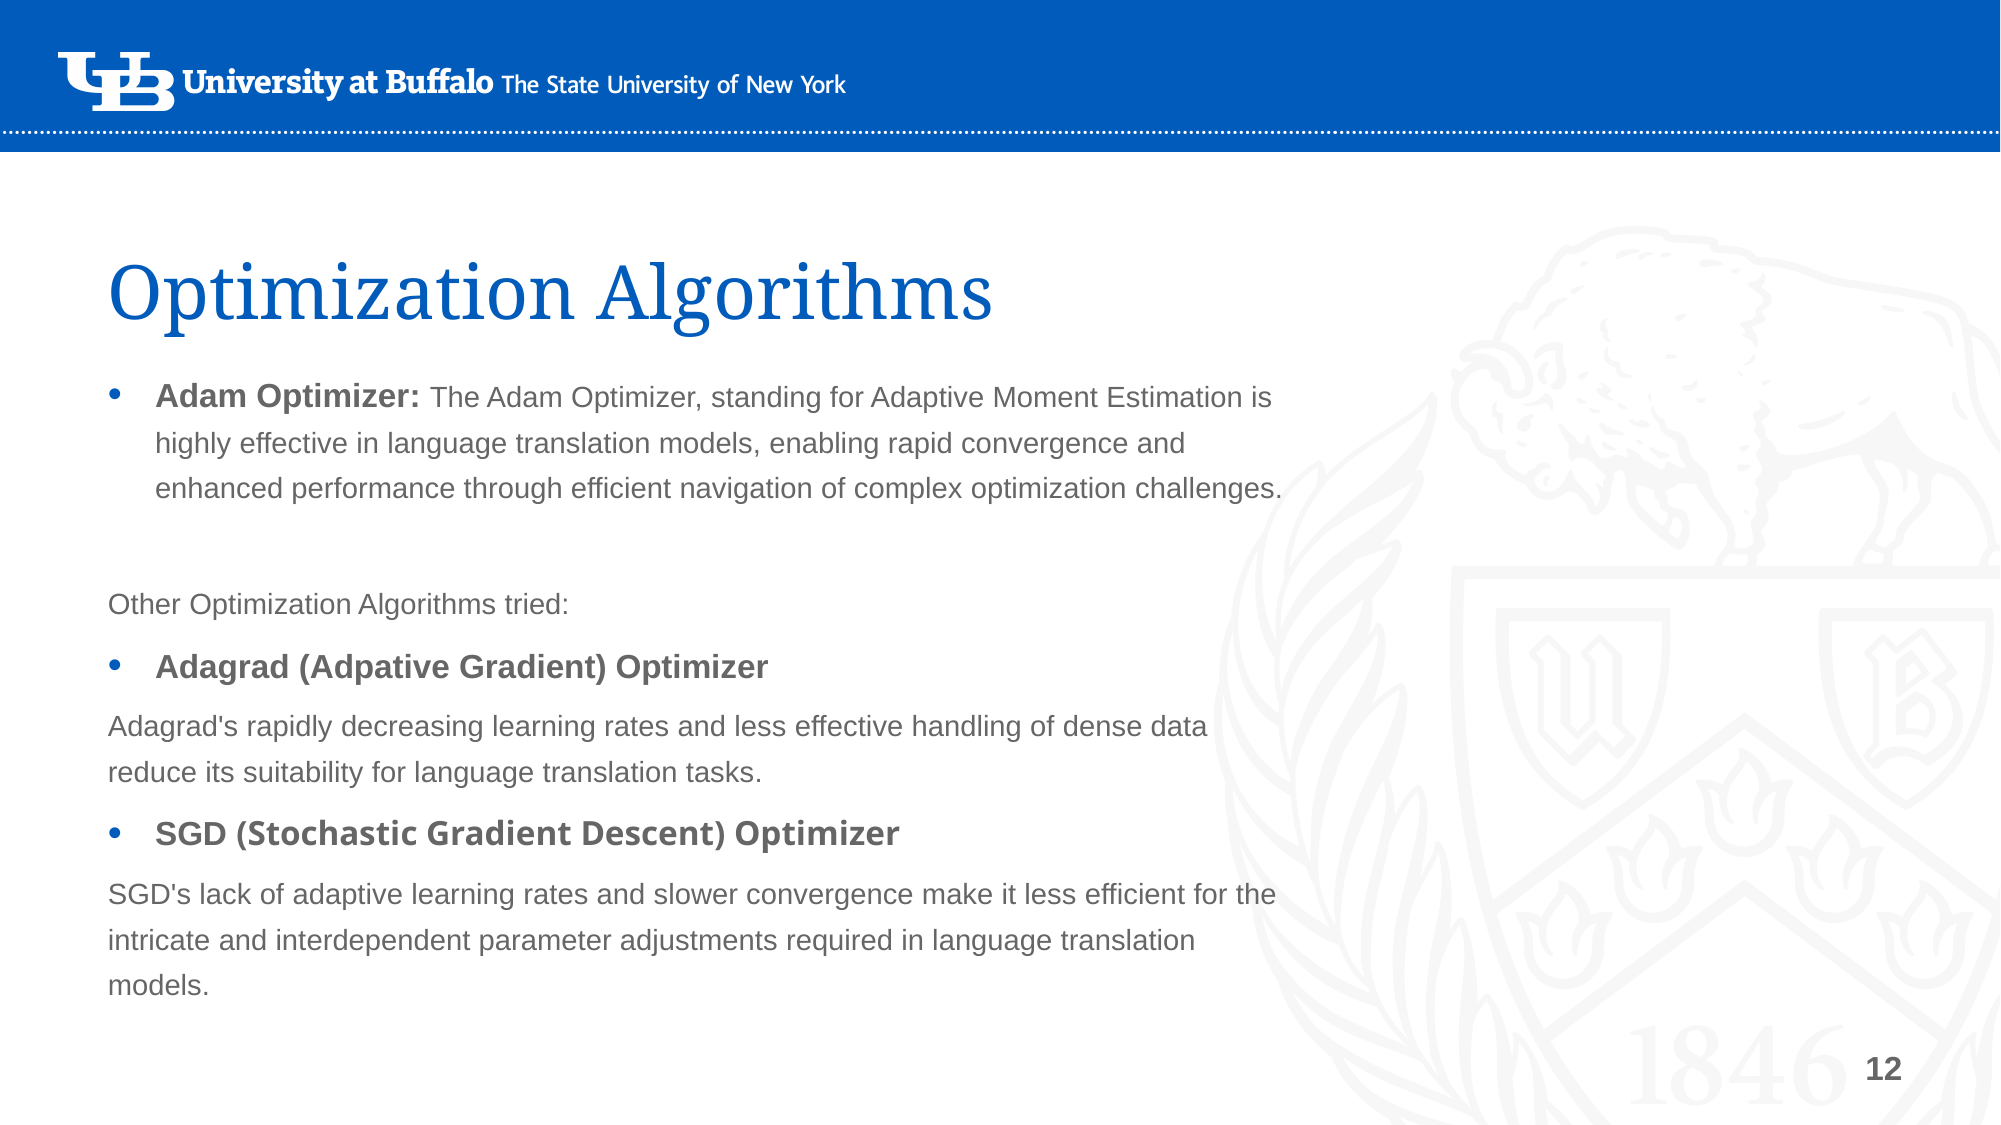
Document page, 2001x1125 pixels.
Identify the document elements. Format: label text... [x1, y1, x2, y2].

title Optimization Algorithms [93, 246, 1818, 343]
footer 12 [1242, 1036, 1918, 1097]
list Adam Optimizer: The Adam Optimizer, standing for Adaptive Moment Estimation is highly effective in language translation models, enabling rapid convergence and enhanced performance through efficient navigation of complex optimization challenges. Other Optimization Algorithms tried: Adagrad (Adpative Gradient) Optimizer Adagrad's rapidly decreasing learning rates and less effective handling of dense data reduce its suitability for language translation tasks. SGD (Stochastic Gradient Descent) Optimizer SGD's lack of adaptive learning rates and slower convergence make it less efficient for the intricate and interdependent parameter adjustments required in language translation models. [93, 354, 1309, 1006]
picture [0, 0, 2001, 1125]
